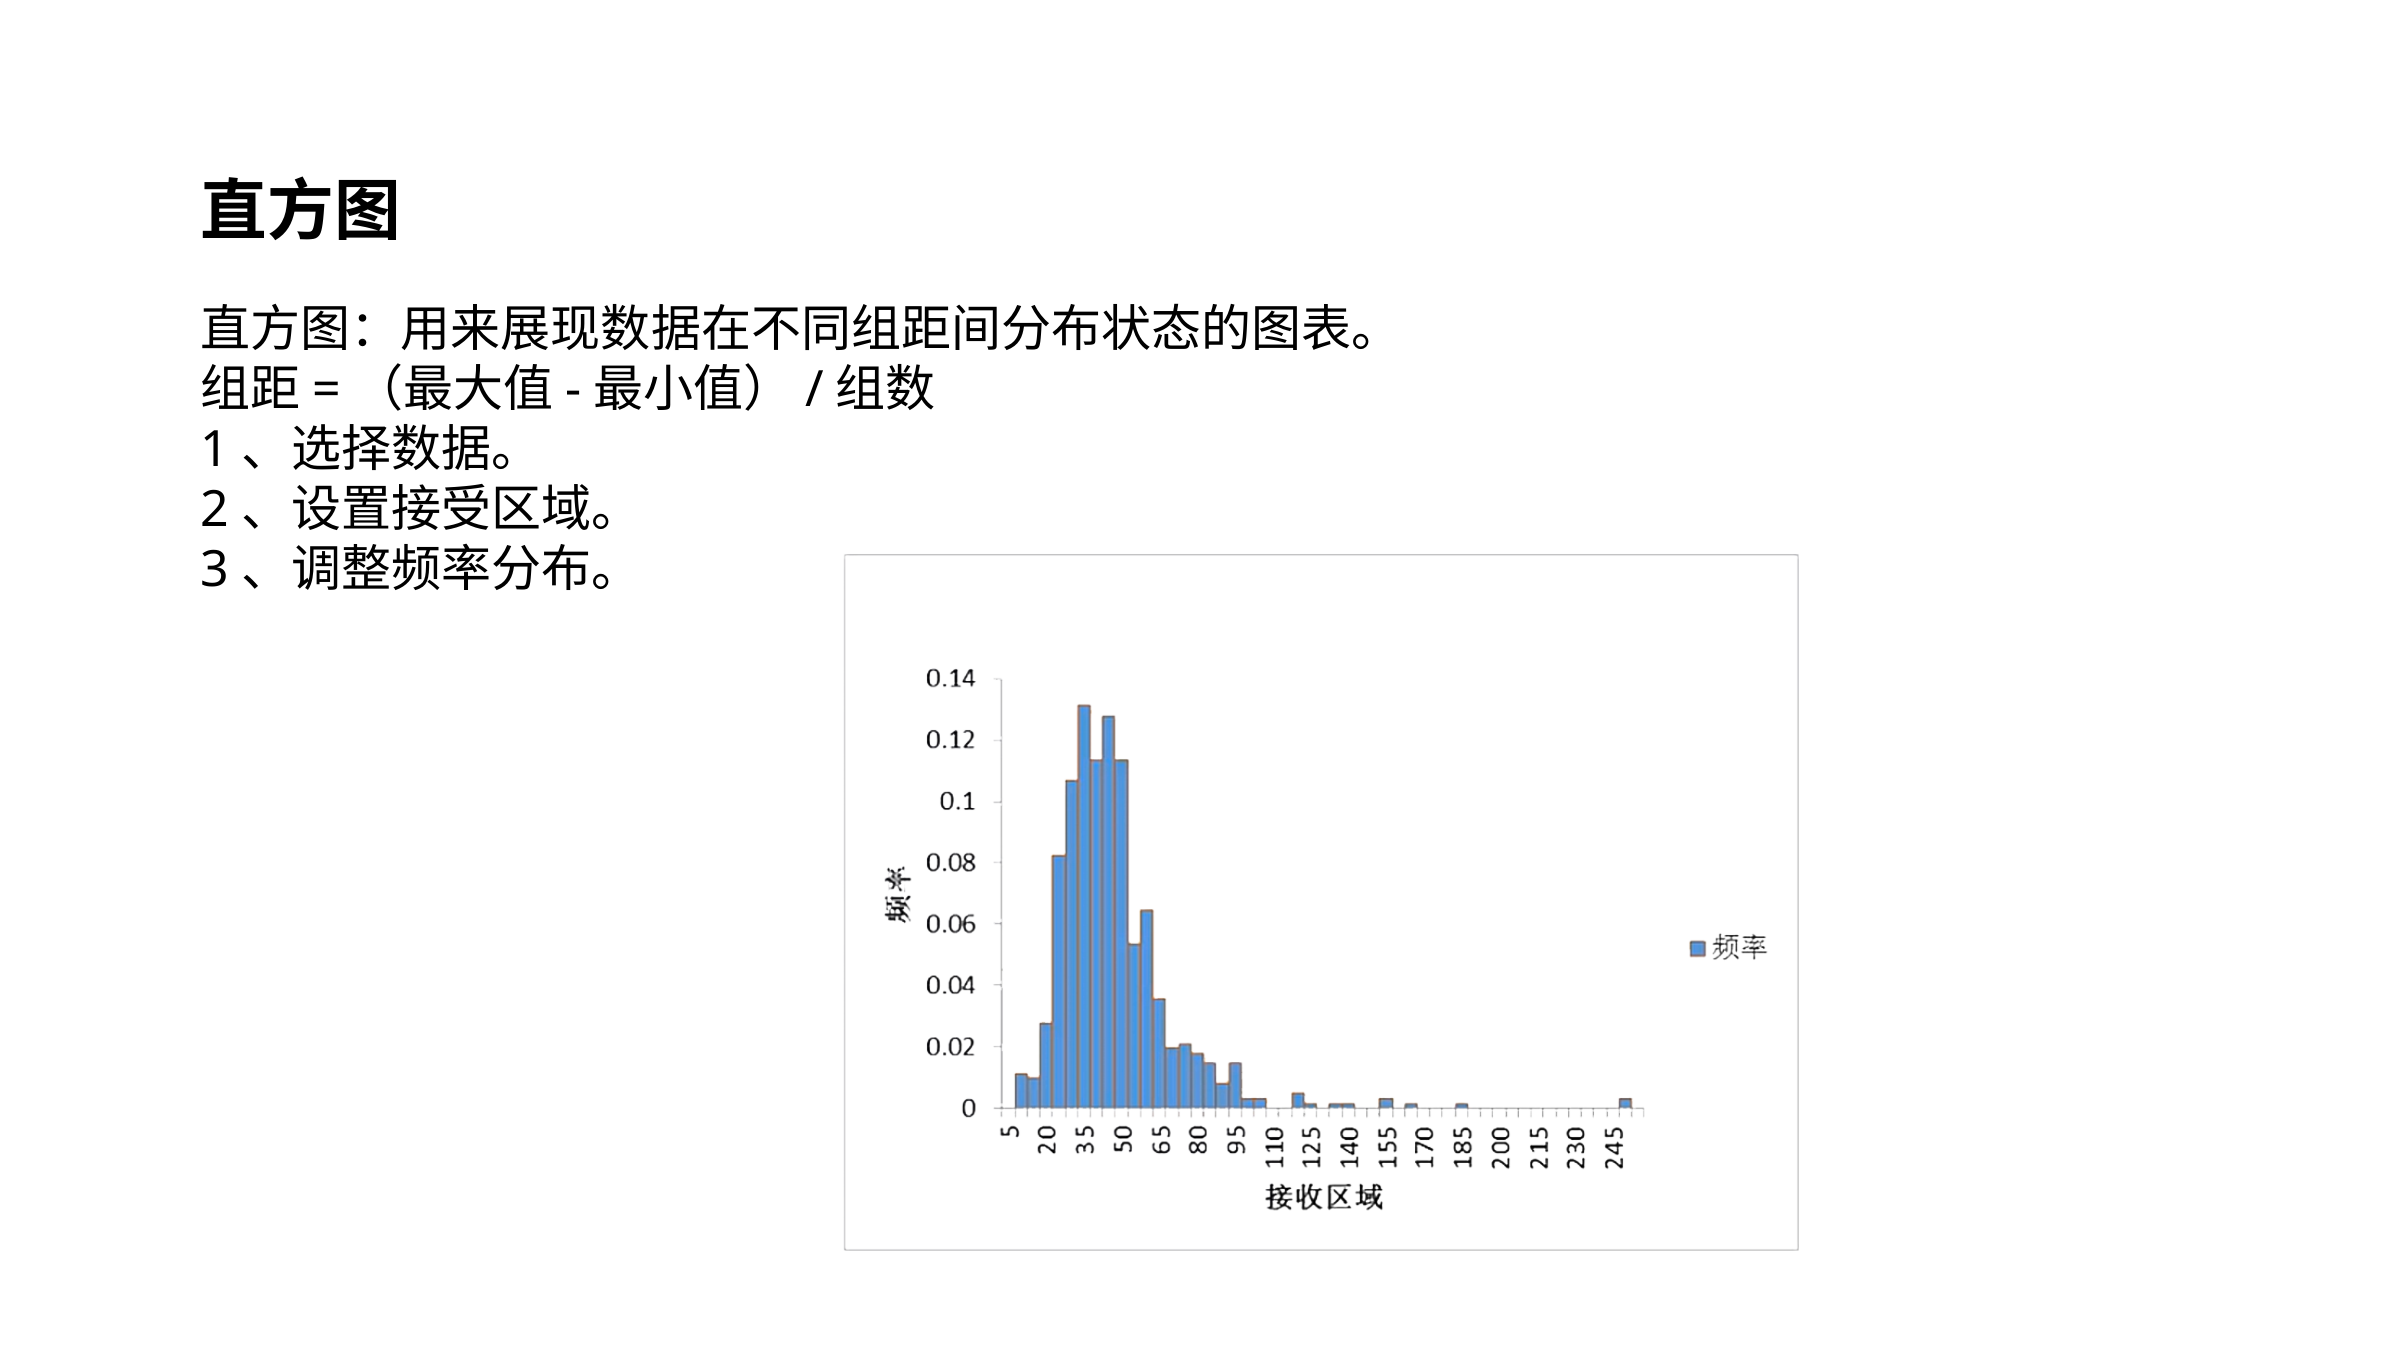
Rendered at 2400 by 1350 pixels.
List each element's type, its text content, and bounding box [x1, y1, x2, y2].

text_box 直方图 [186, 160, 1017, 256]
text_box 直方图：用来展现数据在不同组距间分布状态的图表。 组距=（最大值-最小值）/组数 1、选择数据。 2、设置接受区域。 3、调整频率分布。 [186, 288, 1812, 604]
picture [812, 529, 1812, 1264]
